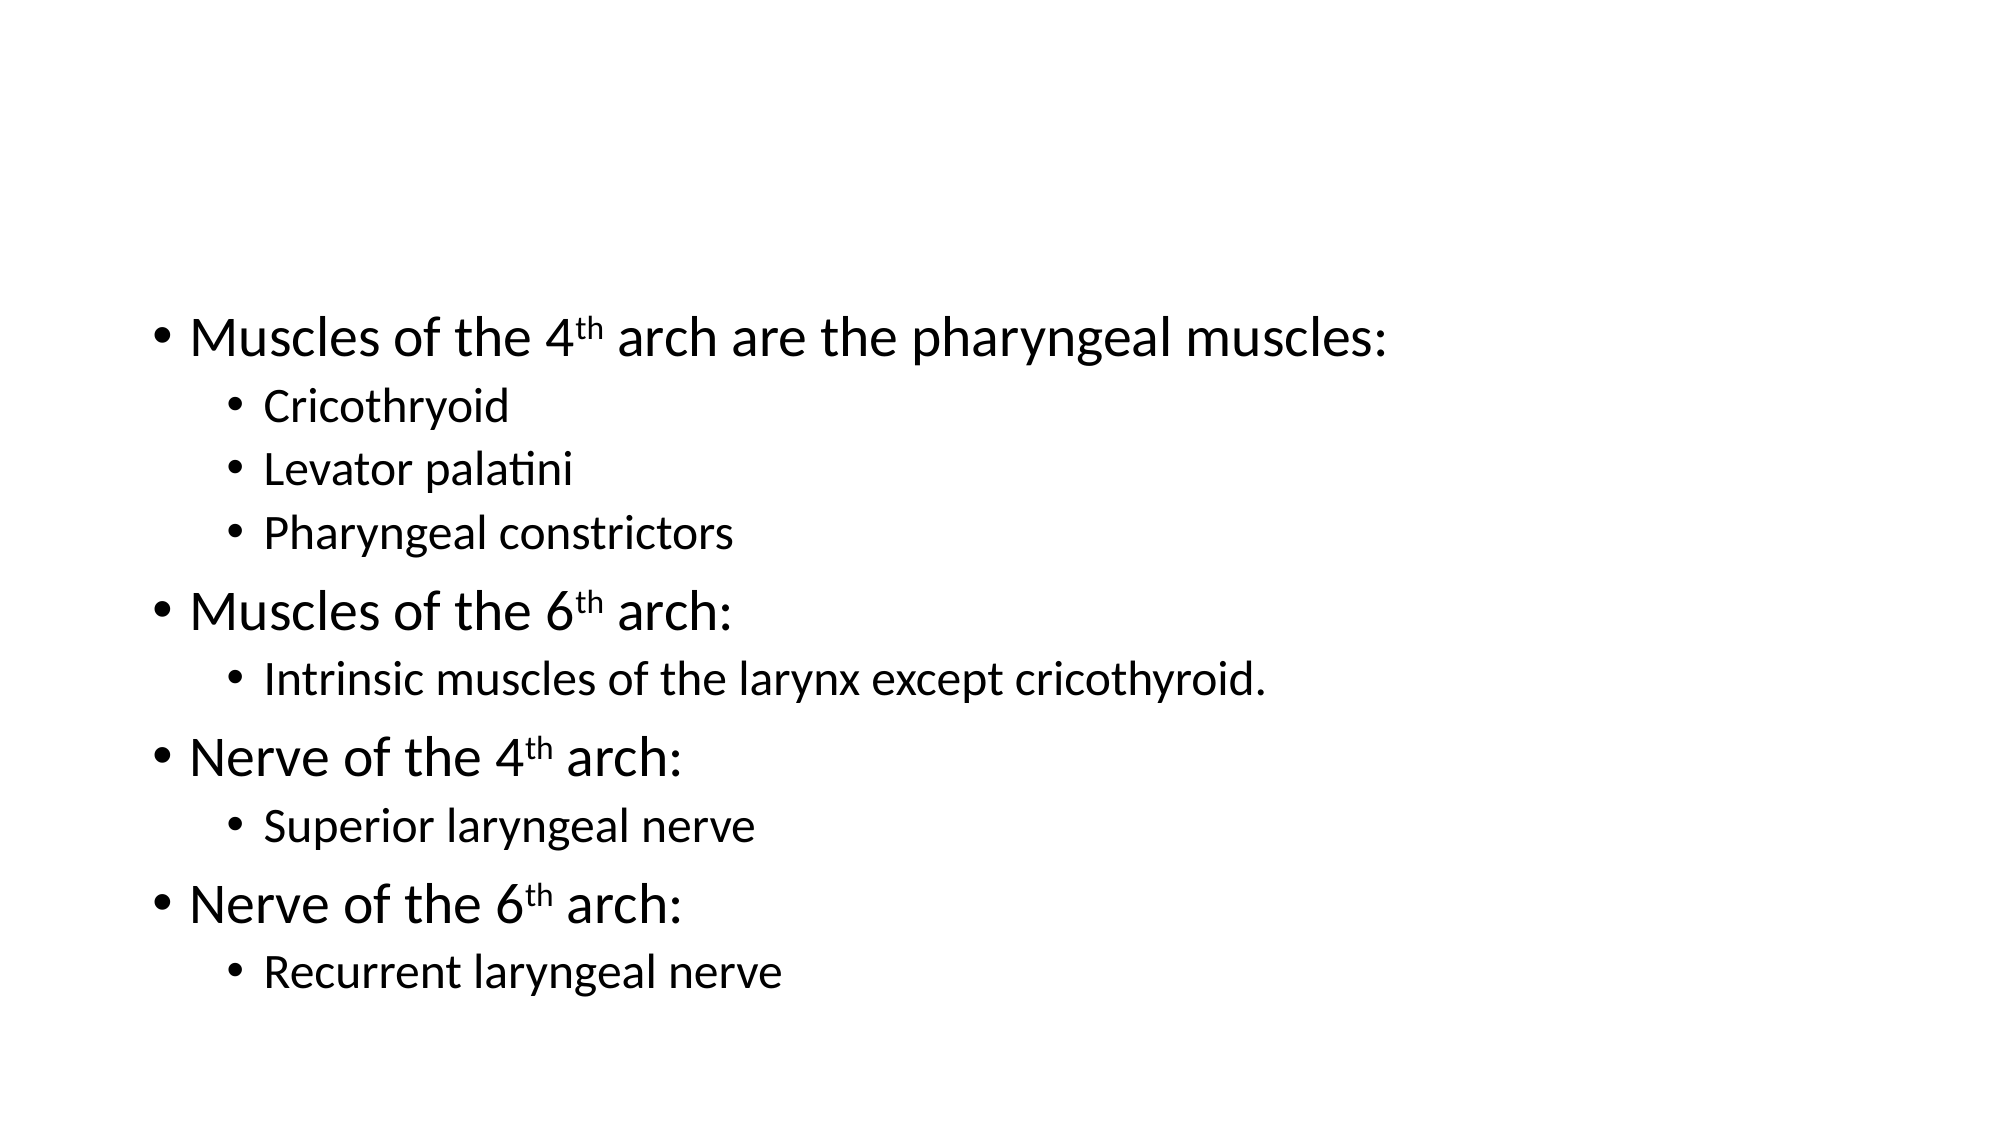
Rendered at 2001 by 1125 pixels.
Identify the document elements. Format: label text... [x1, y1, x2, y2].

list Muscles of the 4th arch are the pharyngeal muscles: Cricothryoid Levator palatini Pharyngeal constrictors Muscles of the 6th arch: Intrinsic muscles of the larynx except cricothyroid. Nerve of the 4th arch: Superior laryngeal nerve Nerve of the 6th arch: Recurrent laryngeal nerve [137, 299, 1863, 1014]
